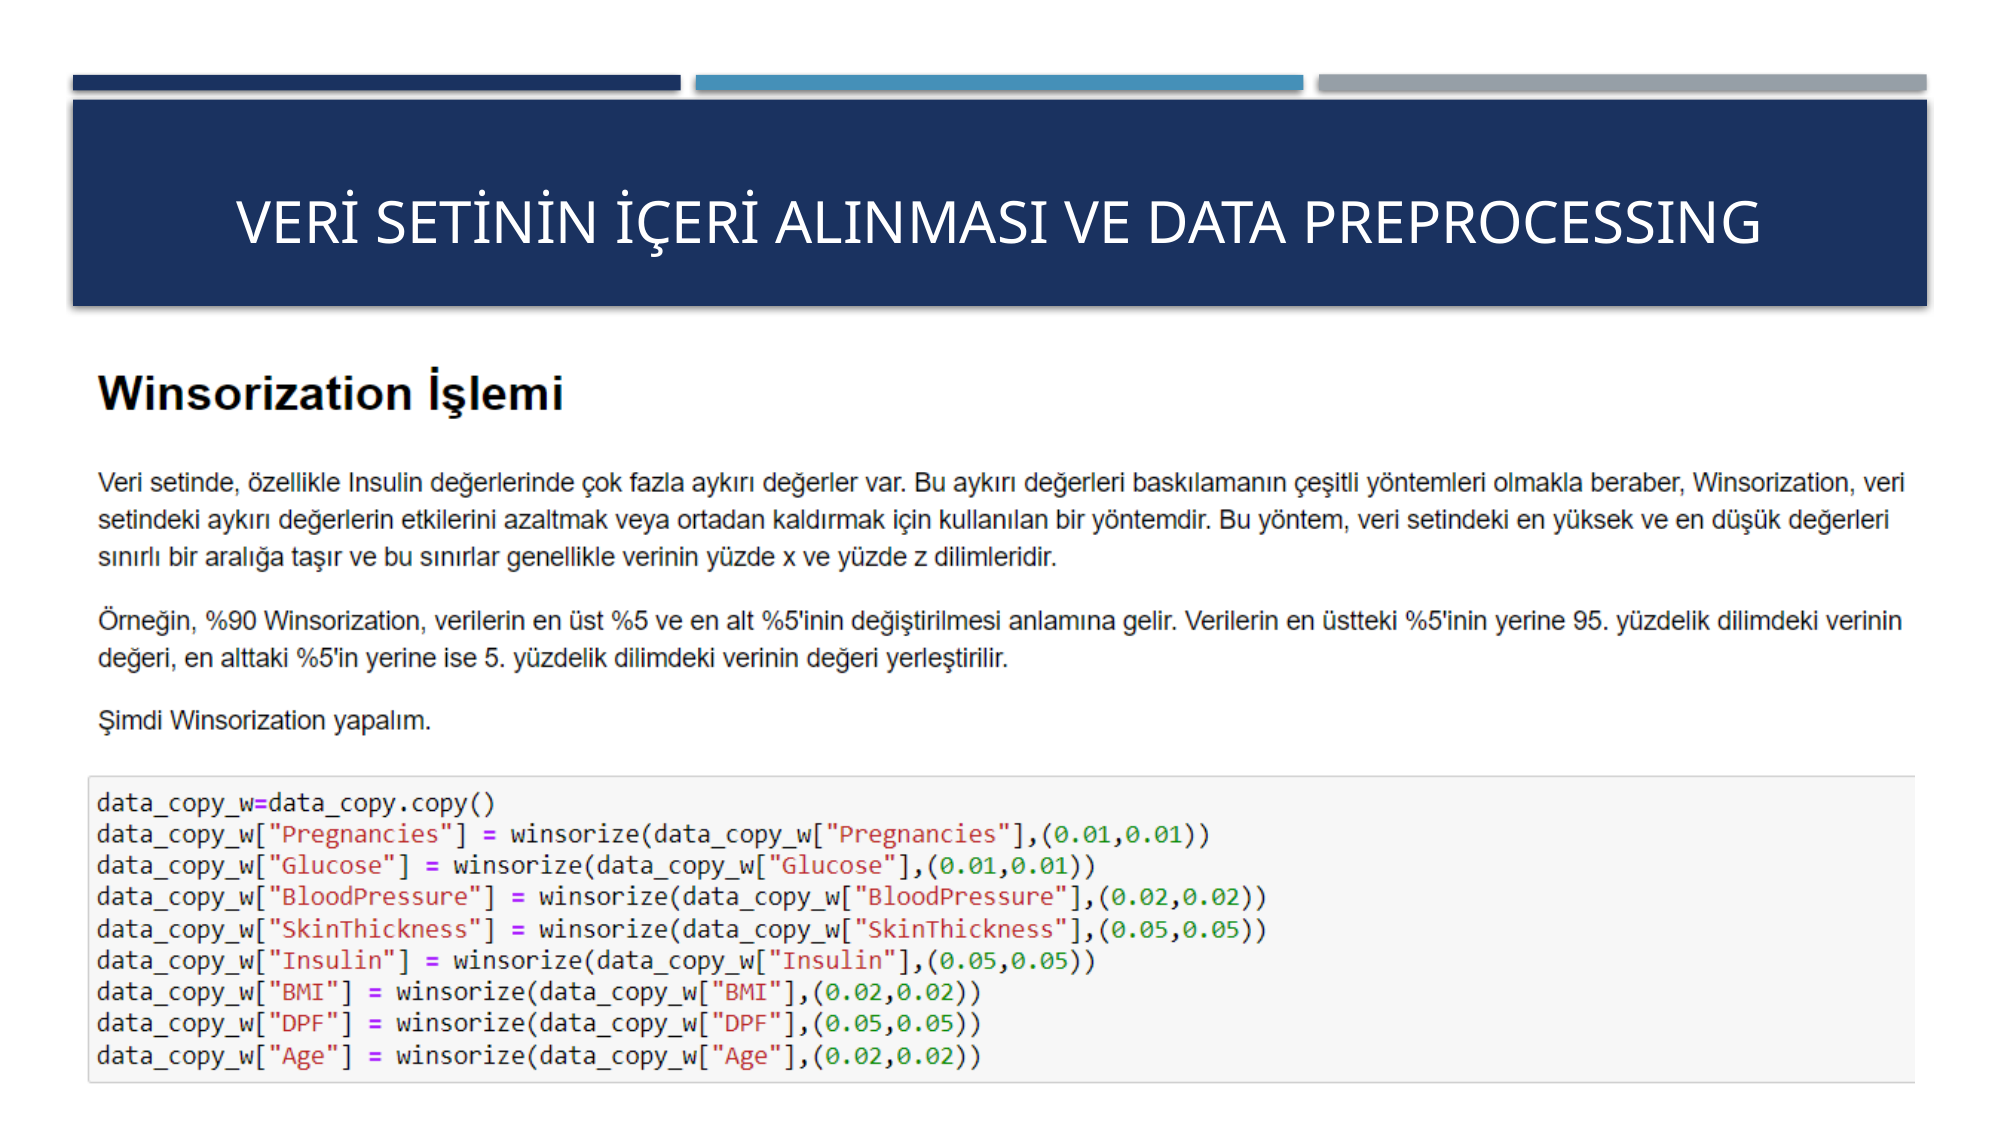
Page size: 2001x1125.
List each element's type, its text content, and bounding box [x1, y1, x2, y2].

picture [85, 364, 1915, 1088]
title Veri setinin içeri alınması ve data preprocessıng [95, 119, 1905, 333]
